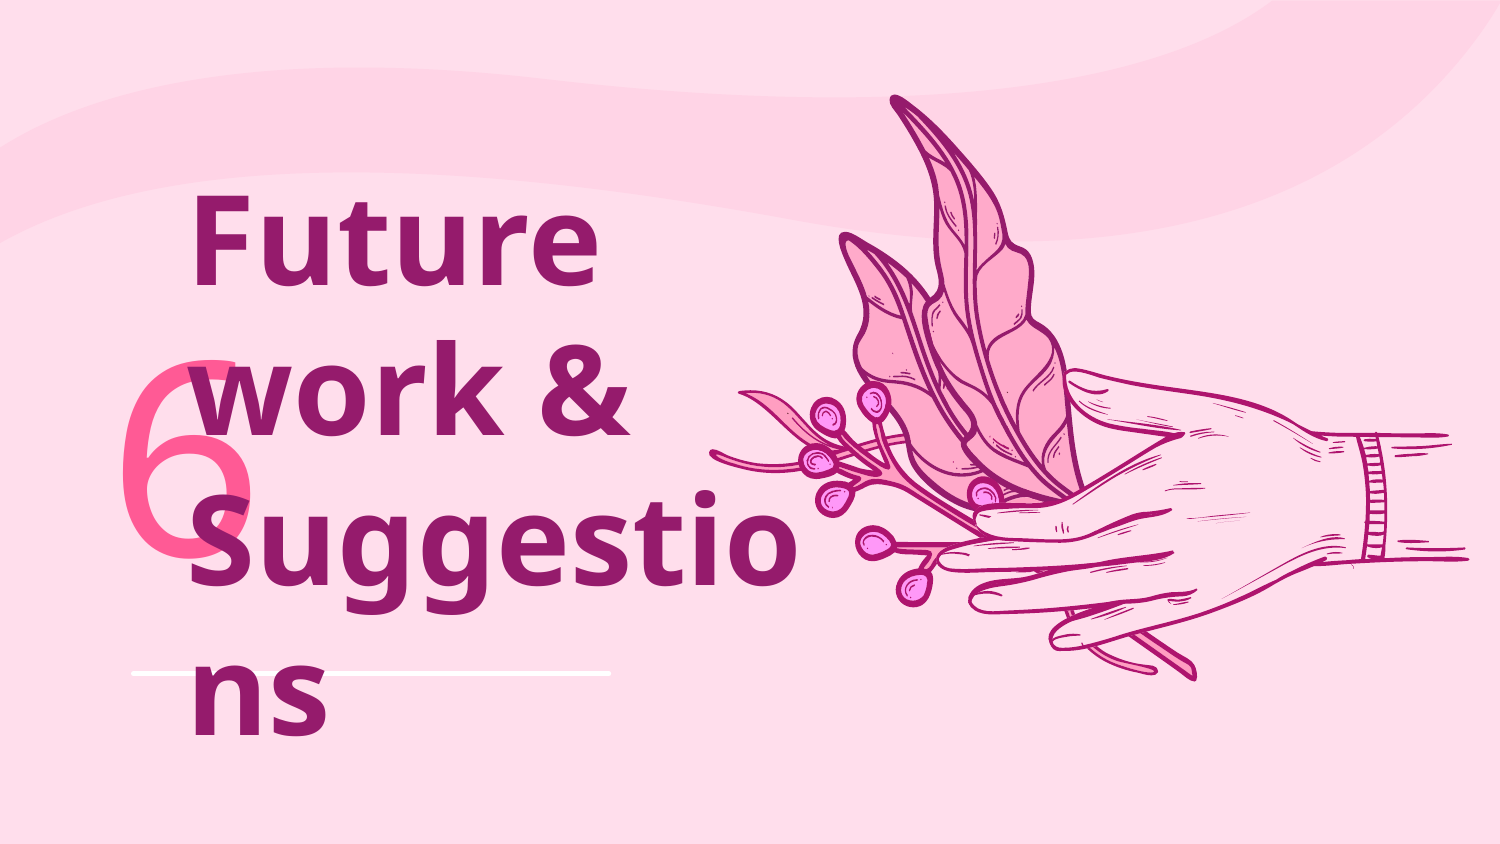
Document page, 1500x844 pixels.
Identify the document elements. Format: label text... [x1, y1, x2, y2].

title 6 [93, 347, 171, 549]
title Future work & Suggestions [171, 246, 701, 674]
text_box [706, 94, 1471, 682]
